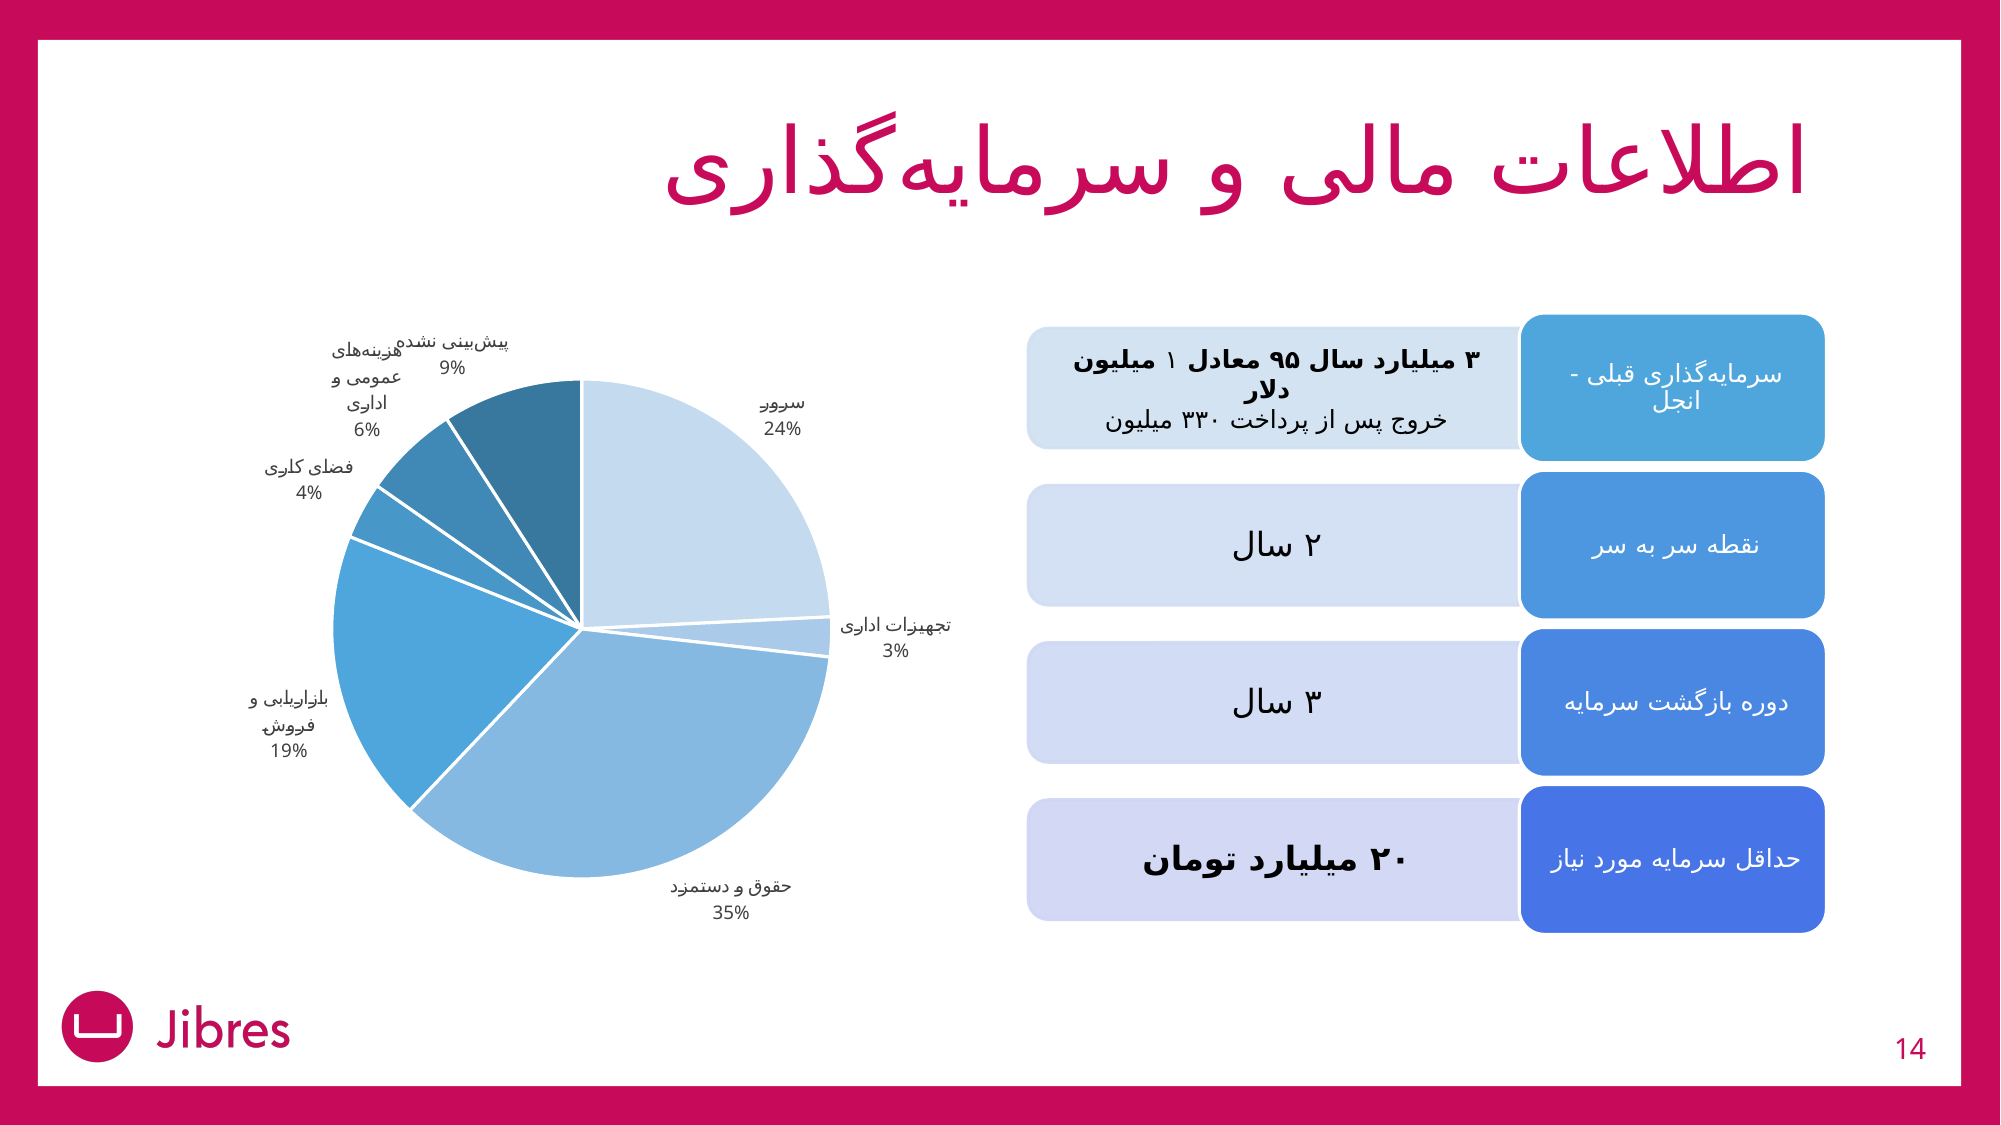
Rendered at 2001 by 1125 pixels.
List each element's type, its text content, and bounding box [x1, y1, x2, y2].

title اطلاعات مالی و سرمایه‌گذاری [173, 80, 1827, 234]
picture [38, 967, 313, 1086]
chart [173, 256, 968, 998]
slide_number 14 [1795, 1020, 1942, 1080]
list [1027, 312, 1827, 935]
